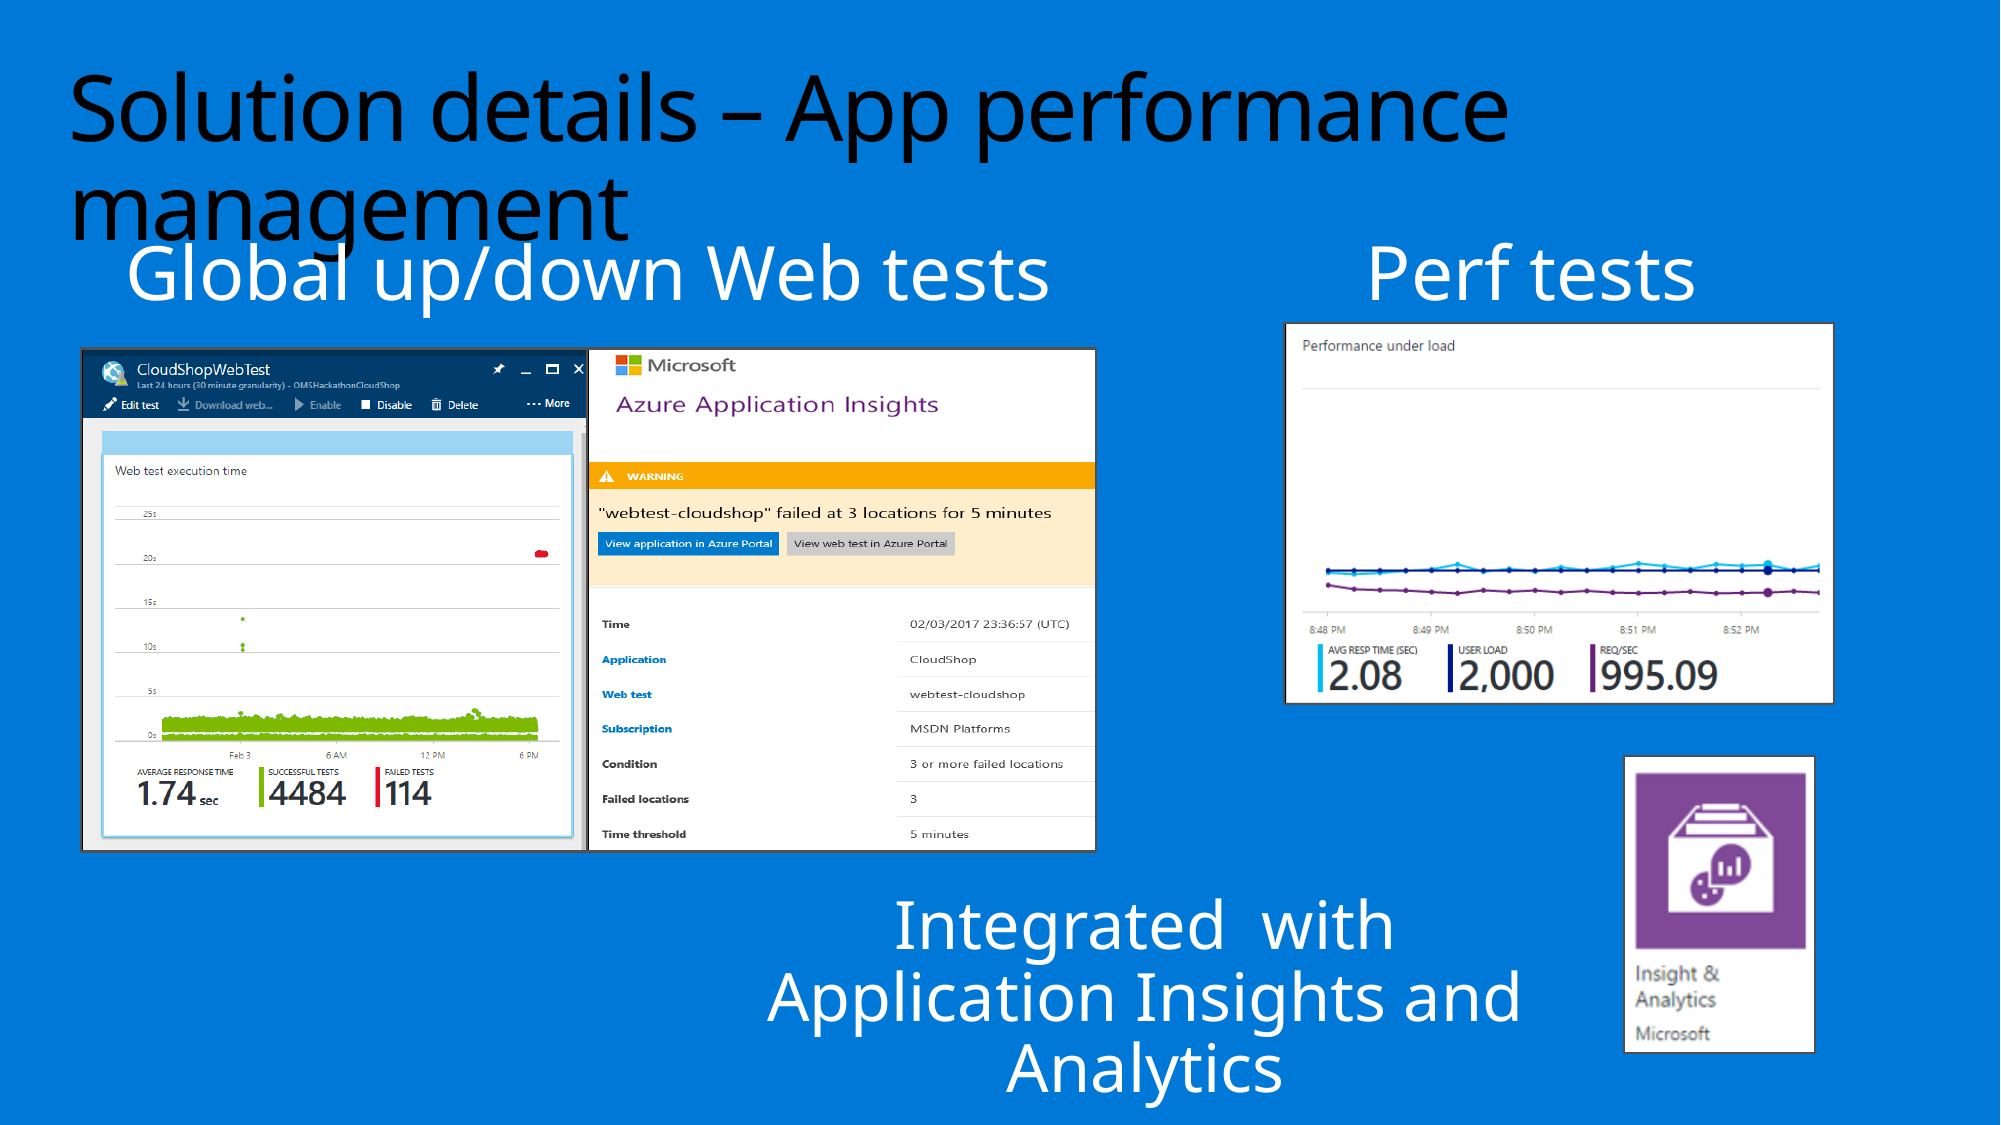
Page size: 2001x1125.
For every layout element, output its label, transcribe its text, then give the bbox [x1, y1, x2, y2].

picture [81, 349, 1096, 851]
text_box Integrated with Application Insights and Analytics [732, 876, 1560, 1123]
title Solution details – App performance management [44, 47, 1957, 196]
text_box Global up/down Web tests [61, 220, 1116, 332]
picture [1624, 756, 1815, 1053]
picture [1284, 323, 1834, 704]
text_box Perf tests [1204, 220, 1859, 332]
